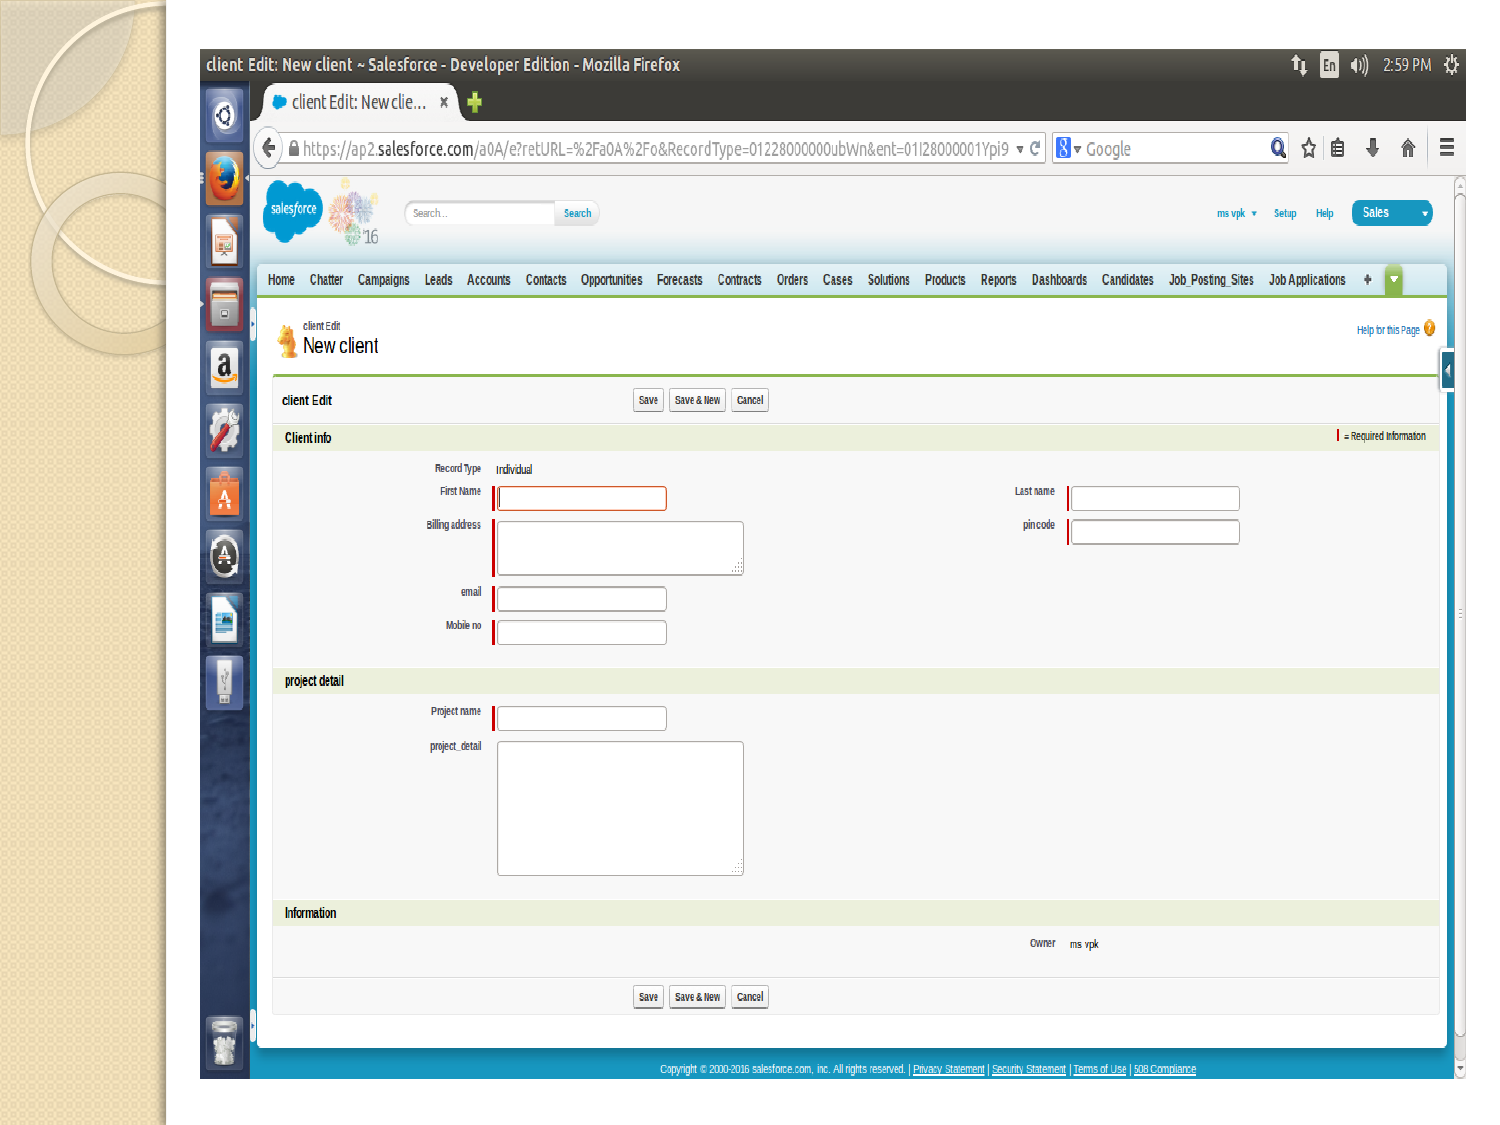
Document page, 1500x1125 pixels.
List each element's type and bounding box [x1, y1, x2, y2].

list [199, 49, 1466, 1080]
